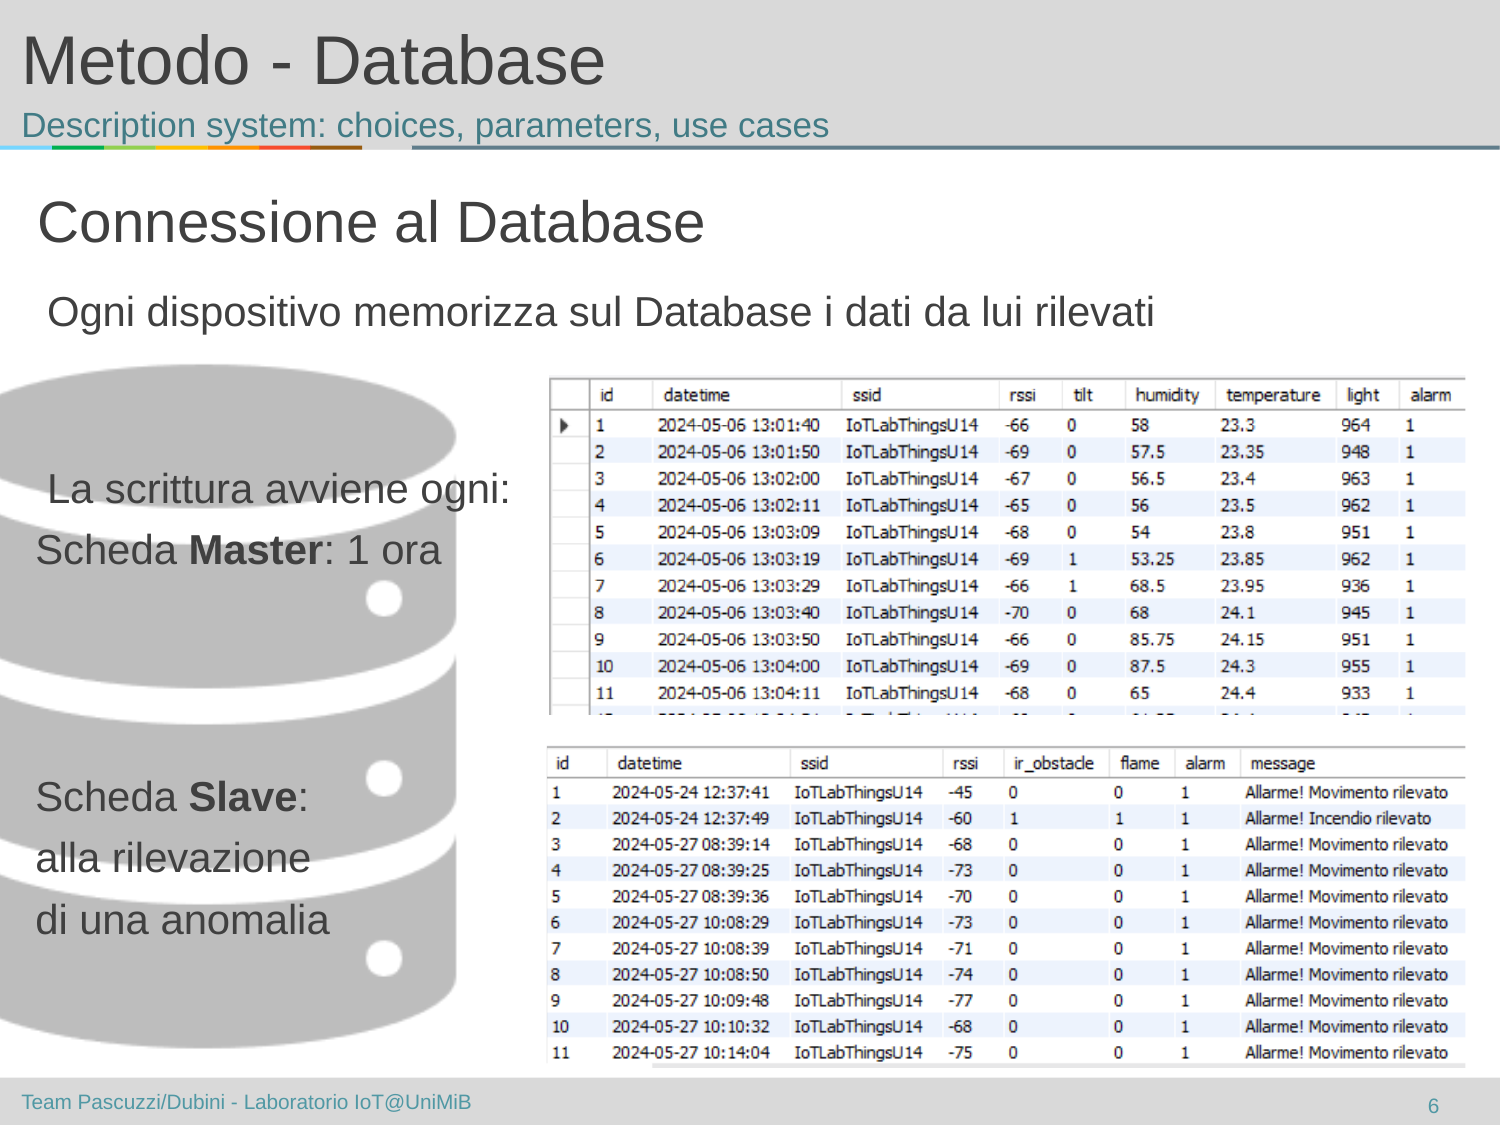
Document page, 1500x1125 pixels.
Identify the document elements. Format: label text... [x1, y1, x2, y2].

title Metodo - Database [0, 0, 1500, 92]
picture [0, 273, 1467, 1125]
text_box Ogni dispositivo memorizza sul Database i dati da lui rilevati La scrittura avviene ogni: Scheda Master: 1 ora Scheda Slave: alla rilevazione di una anomalia [643, 1081, 1376, 1087]
text_box Connessione al Database [0, 155, 1500, 265]
list Description system: choices, parameters, use cases [0, 92, 1500, 146]
text_box Ogni dispositivo memorizza sul Database i dati da lui rilevati La scrittura avviene ogni: Scheda Master: 1 ora Scheda Slave: alla rilevazione di una anomalia [639, 273, 1376, 372]
text_box [643, 479, 1500, 976]
slide_number 6 [1355, 1087, 1461, 1124]
